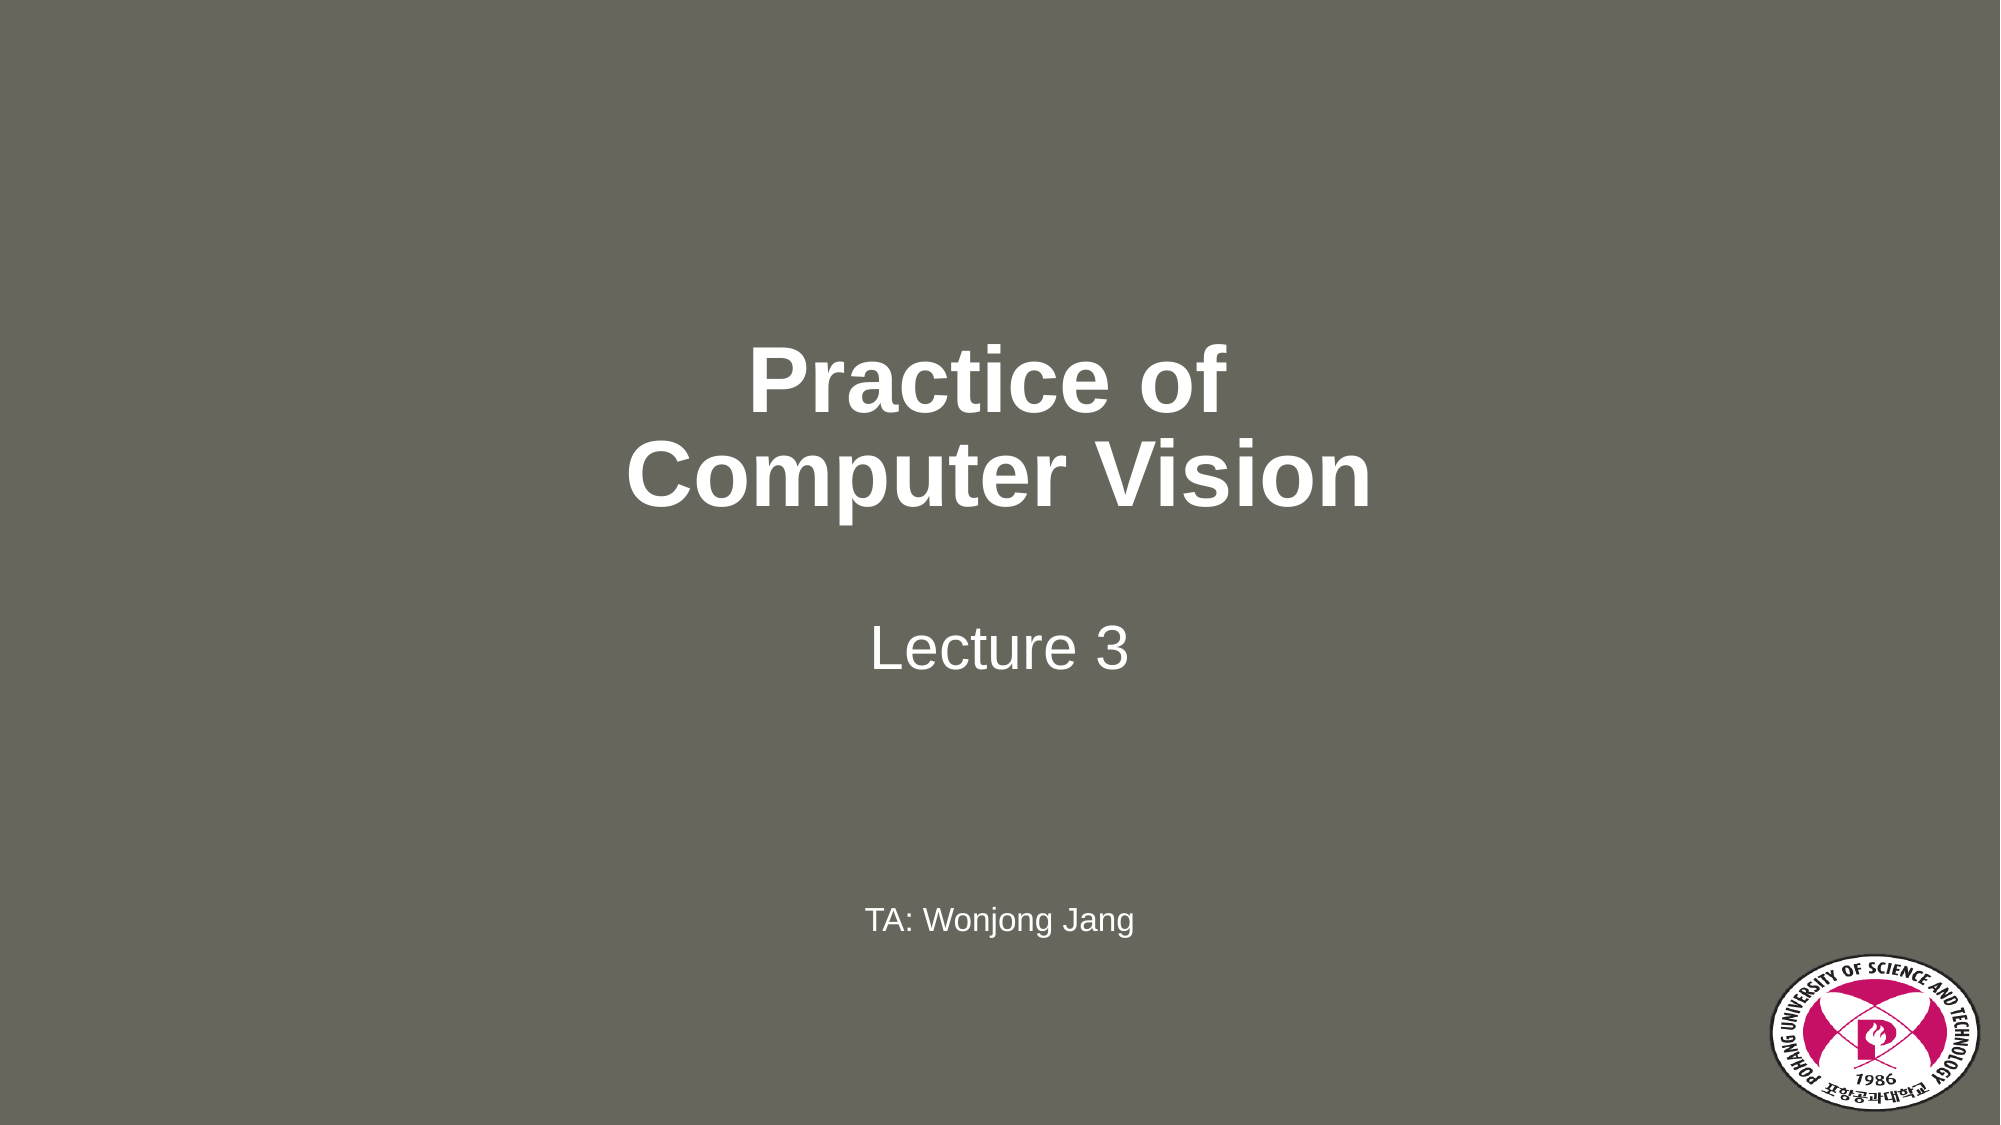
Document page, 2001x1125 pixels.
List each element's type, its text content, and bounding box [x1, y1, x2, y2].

picture [1763, 945, 1991, 1118]
text_box TA: Wonjong Jang [396, 896, 1603, 958]
title Practice of Computer Vision Lecture 3 [396, 166, 1603, 718]
